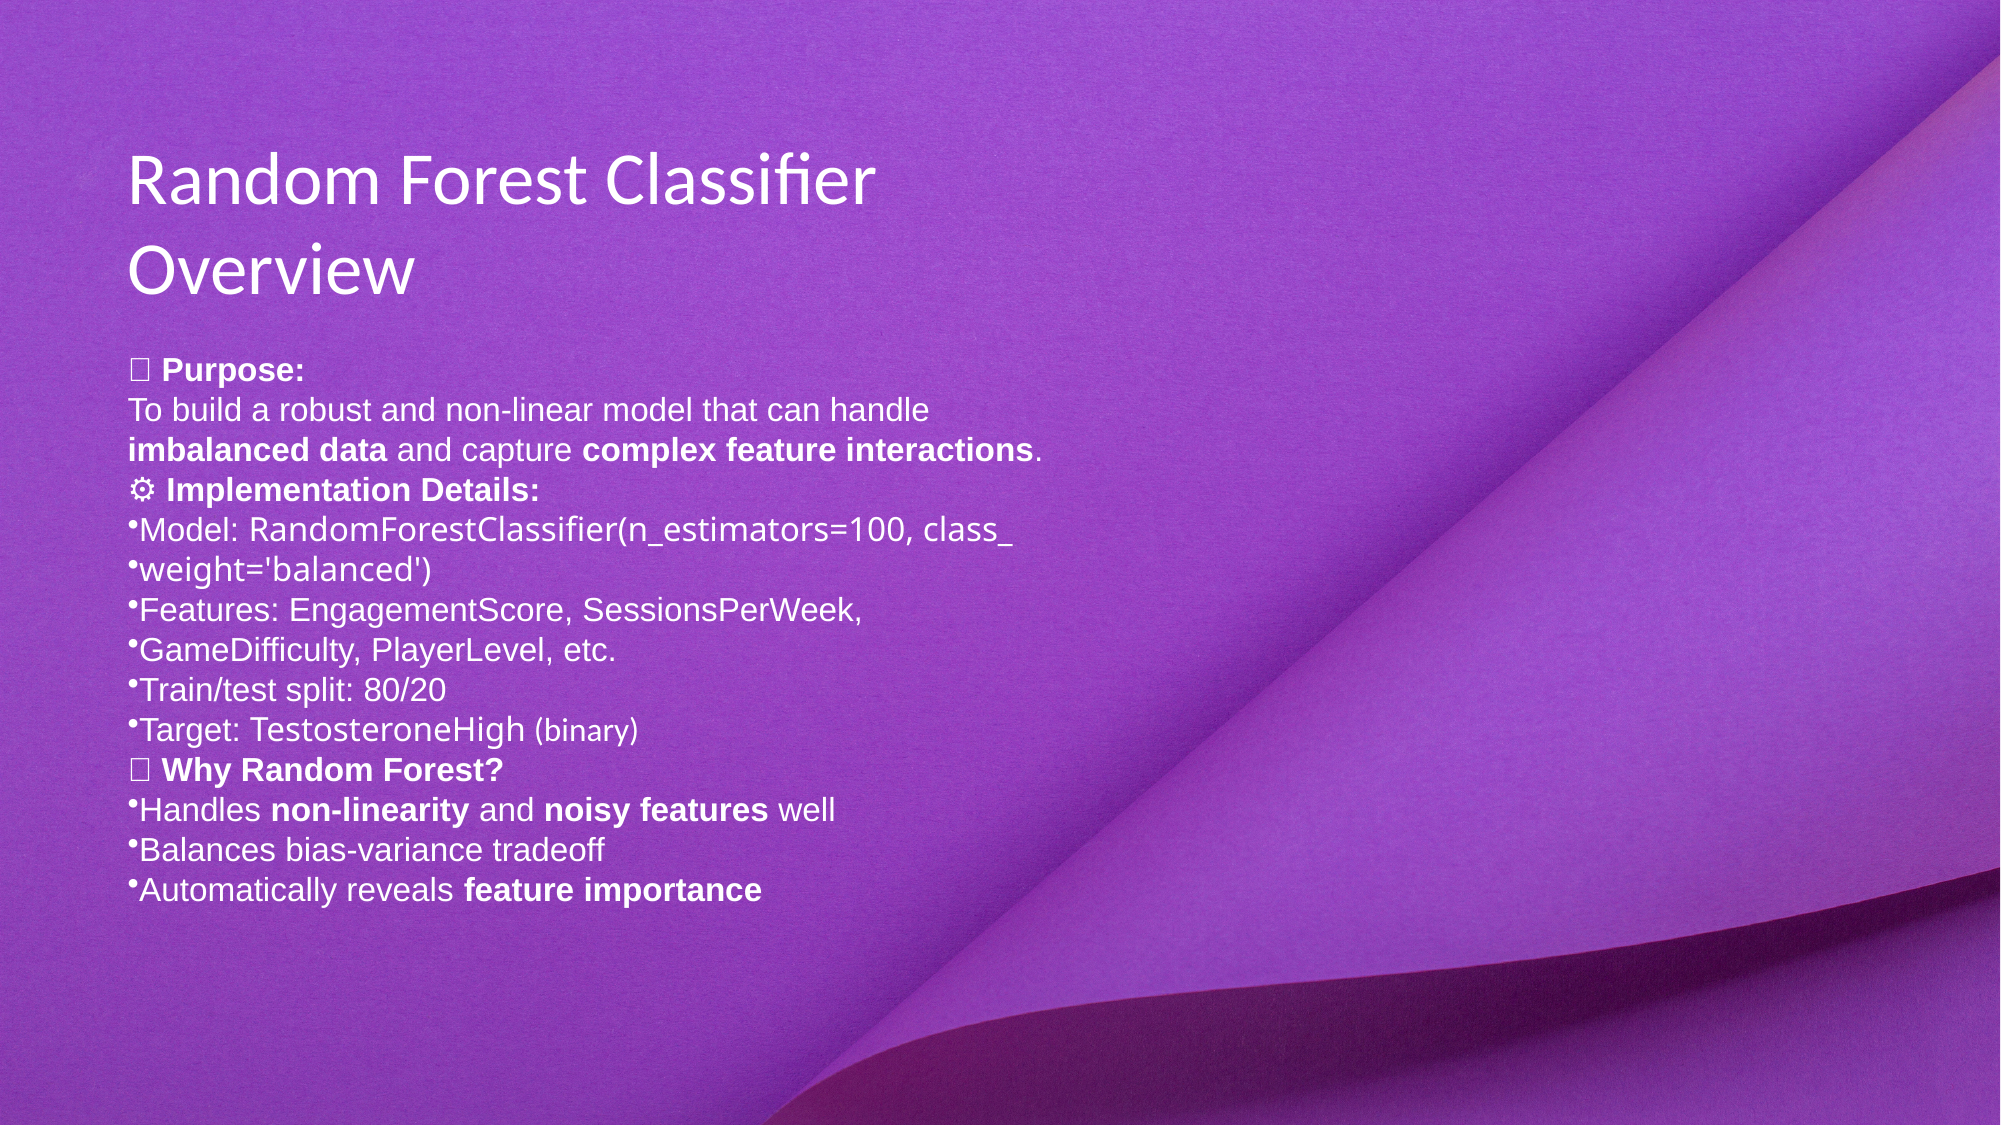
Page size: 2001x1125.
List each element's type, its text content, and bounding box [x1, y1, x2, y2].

picture [0, 0, 2001, 1125]
title Random Forest Classifier Overview [112, 99, 969, 324]
list 🌲 Purpose: To build a robust and non-linear model that can handle imbalanced data and capture complex feature interactions. ⚙️ Implementation Details: Model: RandomForestClassifier(n_estimators=100, class_ weight='balanced') Features: EngagementScore, SessionsPerWeek, GameDifficulty, PlayerLevel, etc. Train/test split: 80/20 Target: TestosteroneHigh (binary) 📌 Why Random Forest? Handles non-linearity and noisy features well Balances bias-variance tradeoff Automatically reveals feature importance [112, 324, 1072, 977]
